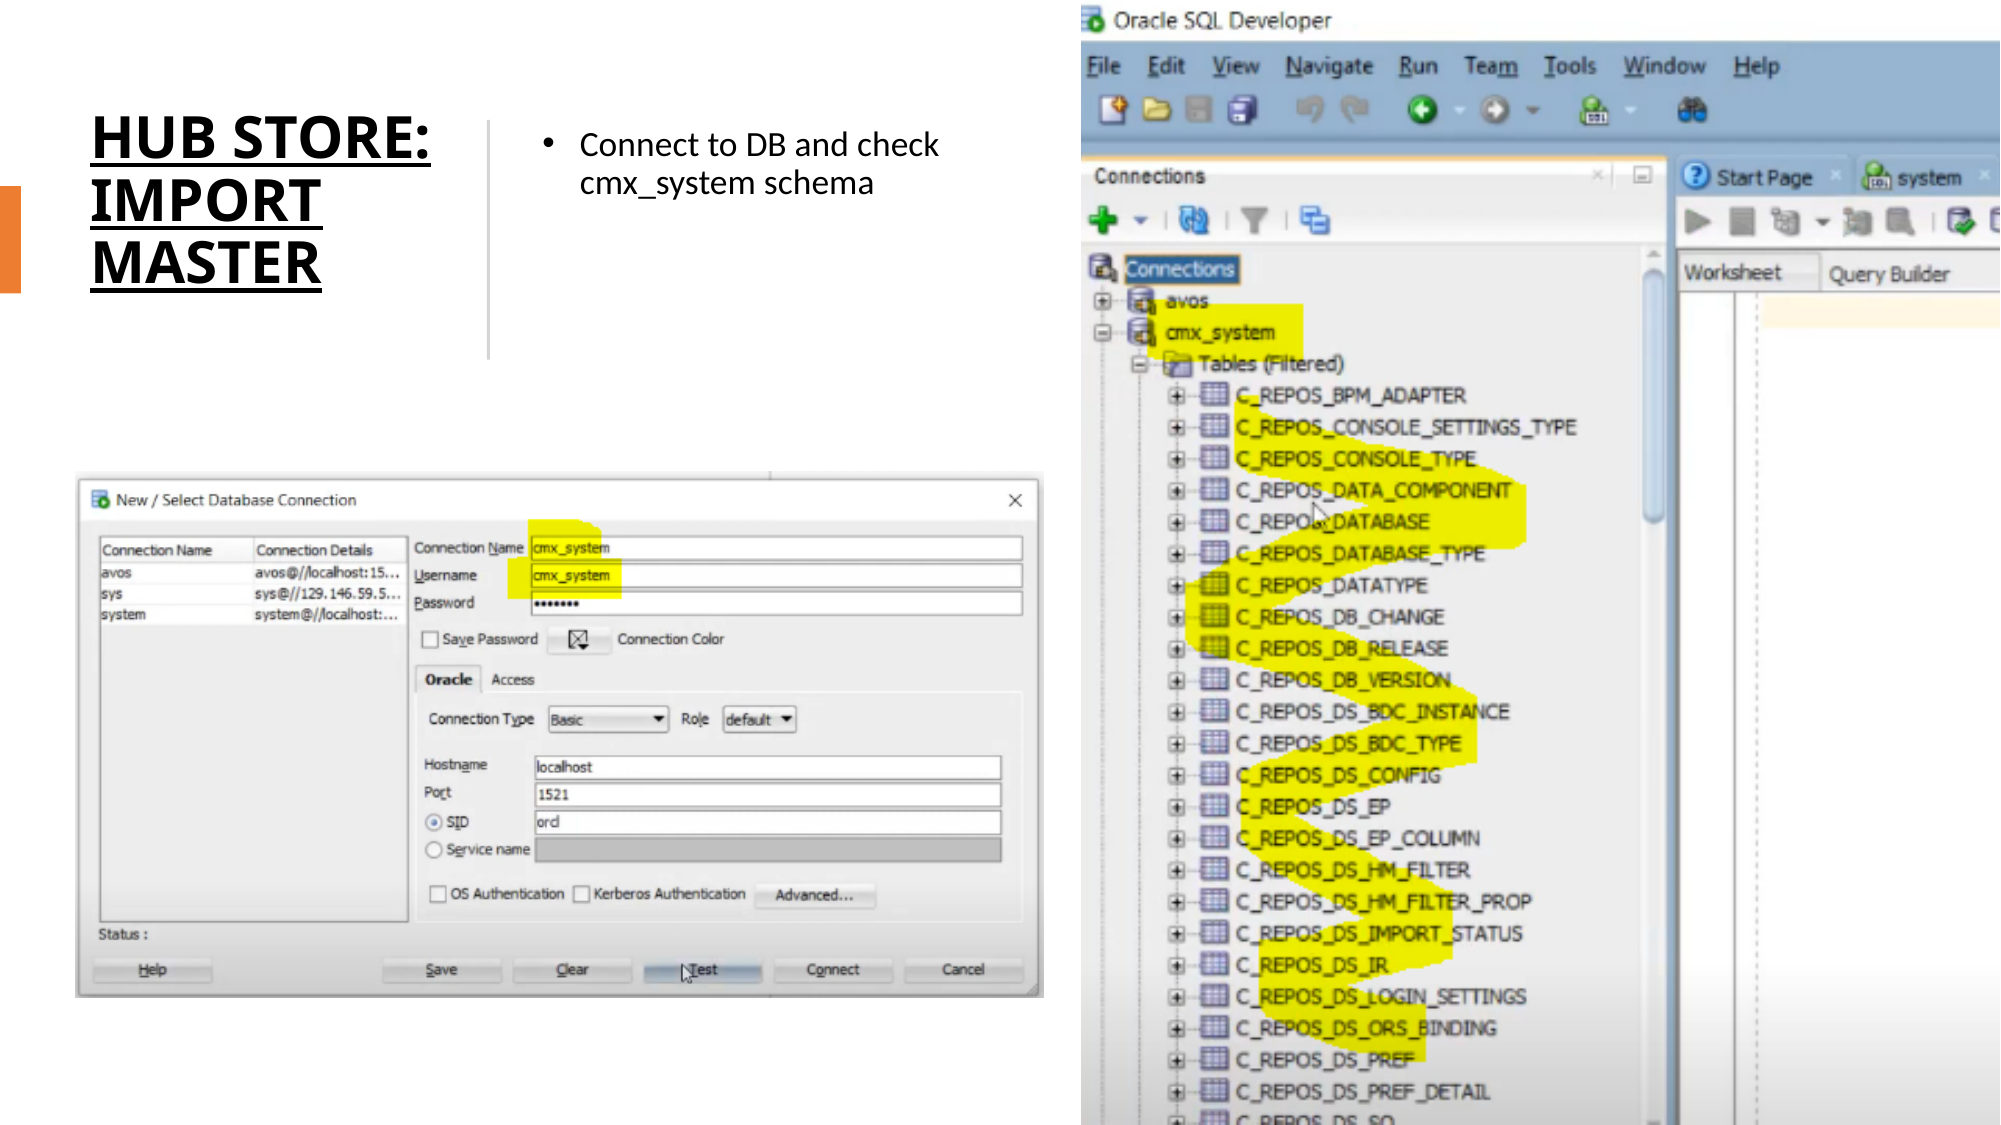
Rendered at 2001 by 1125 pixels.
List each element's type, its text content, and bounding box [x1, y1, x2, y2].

picture [74, 471, 1044, 998]
text_box [486, 119, 491, 361]
text_box HUB STORE: IMPORT MASTER [75, 67, 466, 413]
text_box Connect to DB and check cmx_system schema [517, 67, 1050, 413]
text_box [0, 185, 22, 294]
picture [1081, 0, 2000, 1125]
text_box [0, 0, 1081, 1125]
